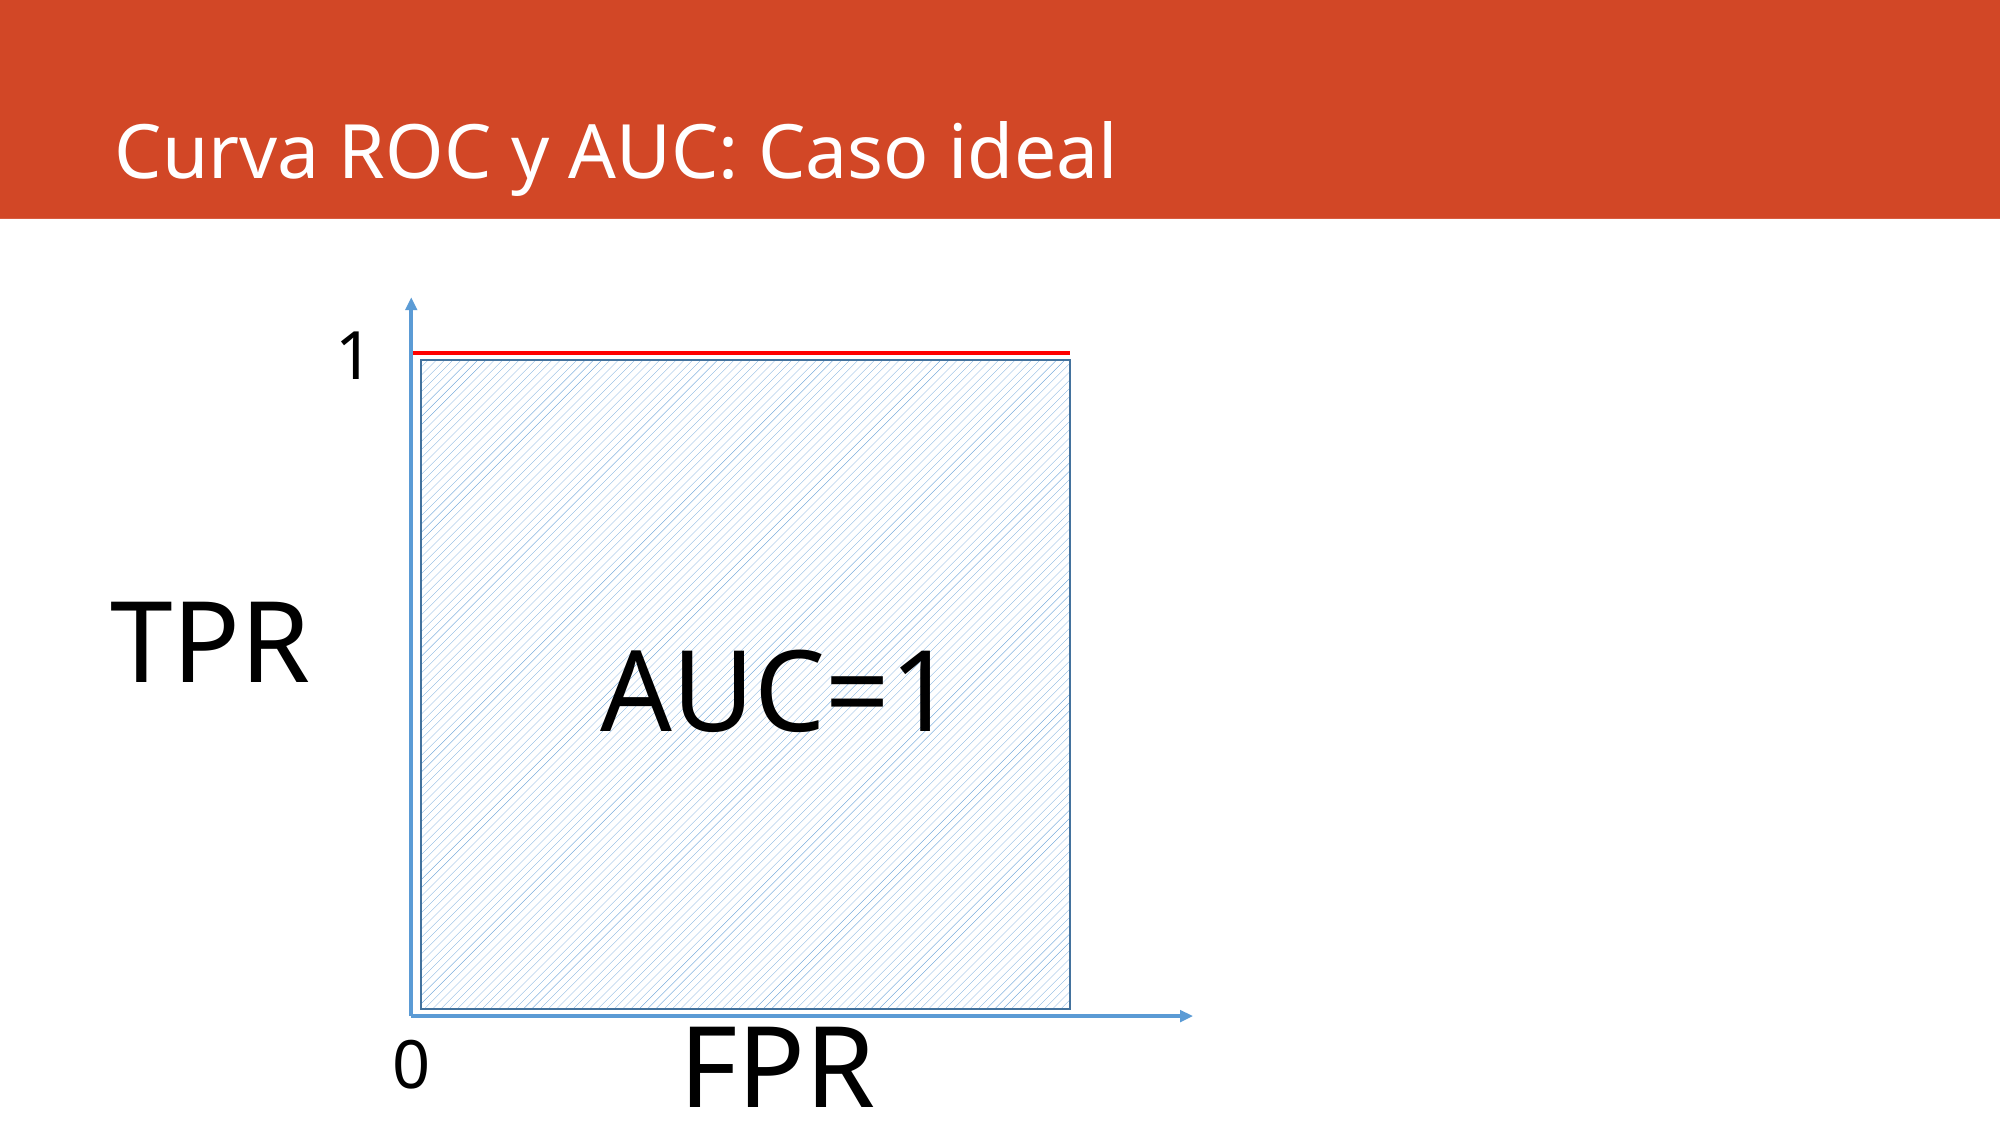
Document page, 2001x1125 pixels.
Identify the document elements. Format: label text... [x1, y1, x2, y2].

text_box [420, 359, 1071, 1010]
text_box FPR [664, 1017, 892, 1125]
text_box AUC=1 [585, 611, 970, 762]
title Curva ROC y AUC: Caso ideal [99, 0, 1863, 202]
text_box FPR [664, 1010, 892, 1016]
text_box 1 [320, 305, 389, 401]
text_box 0 [377, 1014, 446, 1110]
text_box TPR [95, 562, 326, 713]
